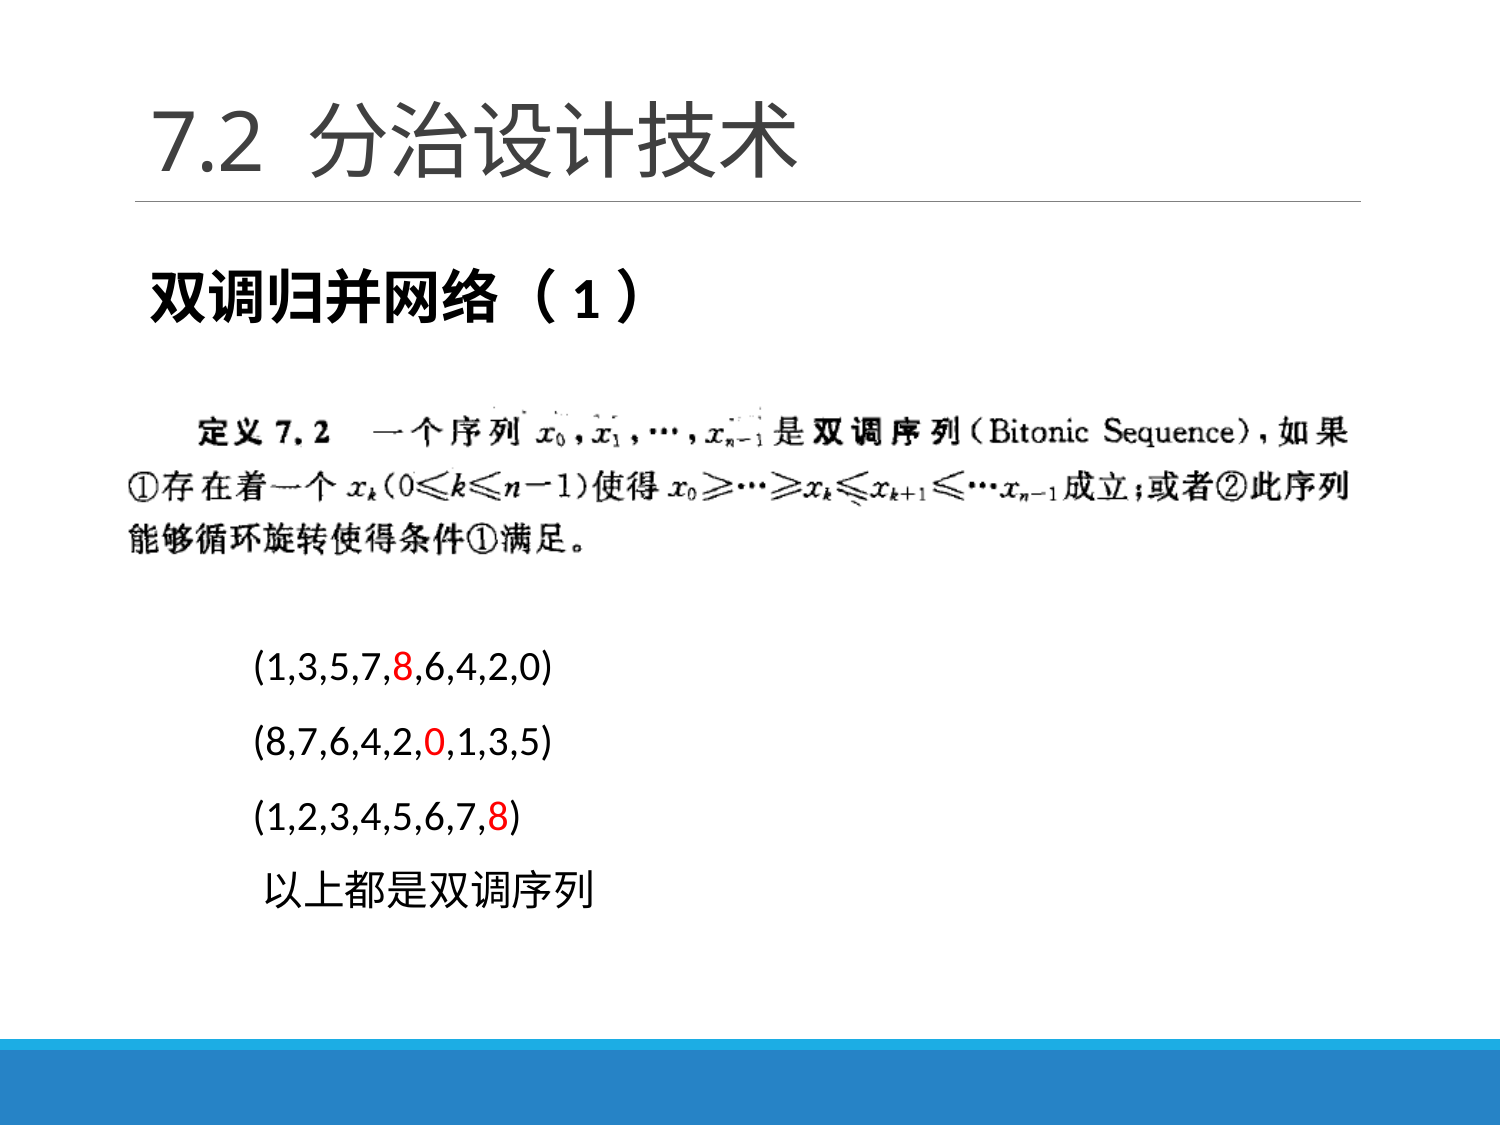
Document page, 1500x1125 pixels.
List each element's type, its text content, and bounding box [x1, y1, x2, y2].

text_box 双调归并网络（1） [134, 252, 885, 338]
picture [115, 394, 1392, 573]
text_box (1,3,5,7,8,6,4,2,0) (8,7,6,4,2,0,1,3,5) (1,2,3,4,5,6,7,8) 以上都是双调序列 [190, 606, 941, 922]
title 7.2 分治设计技术 [135, 47, 1373, 196]
